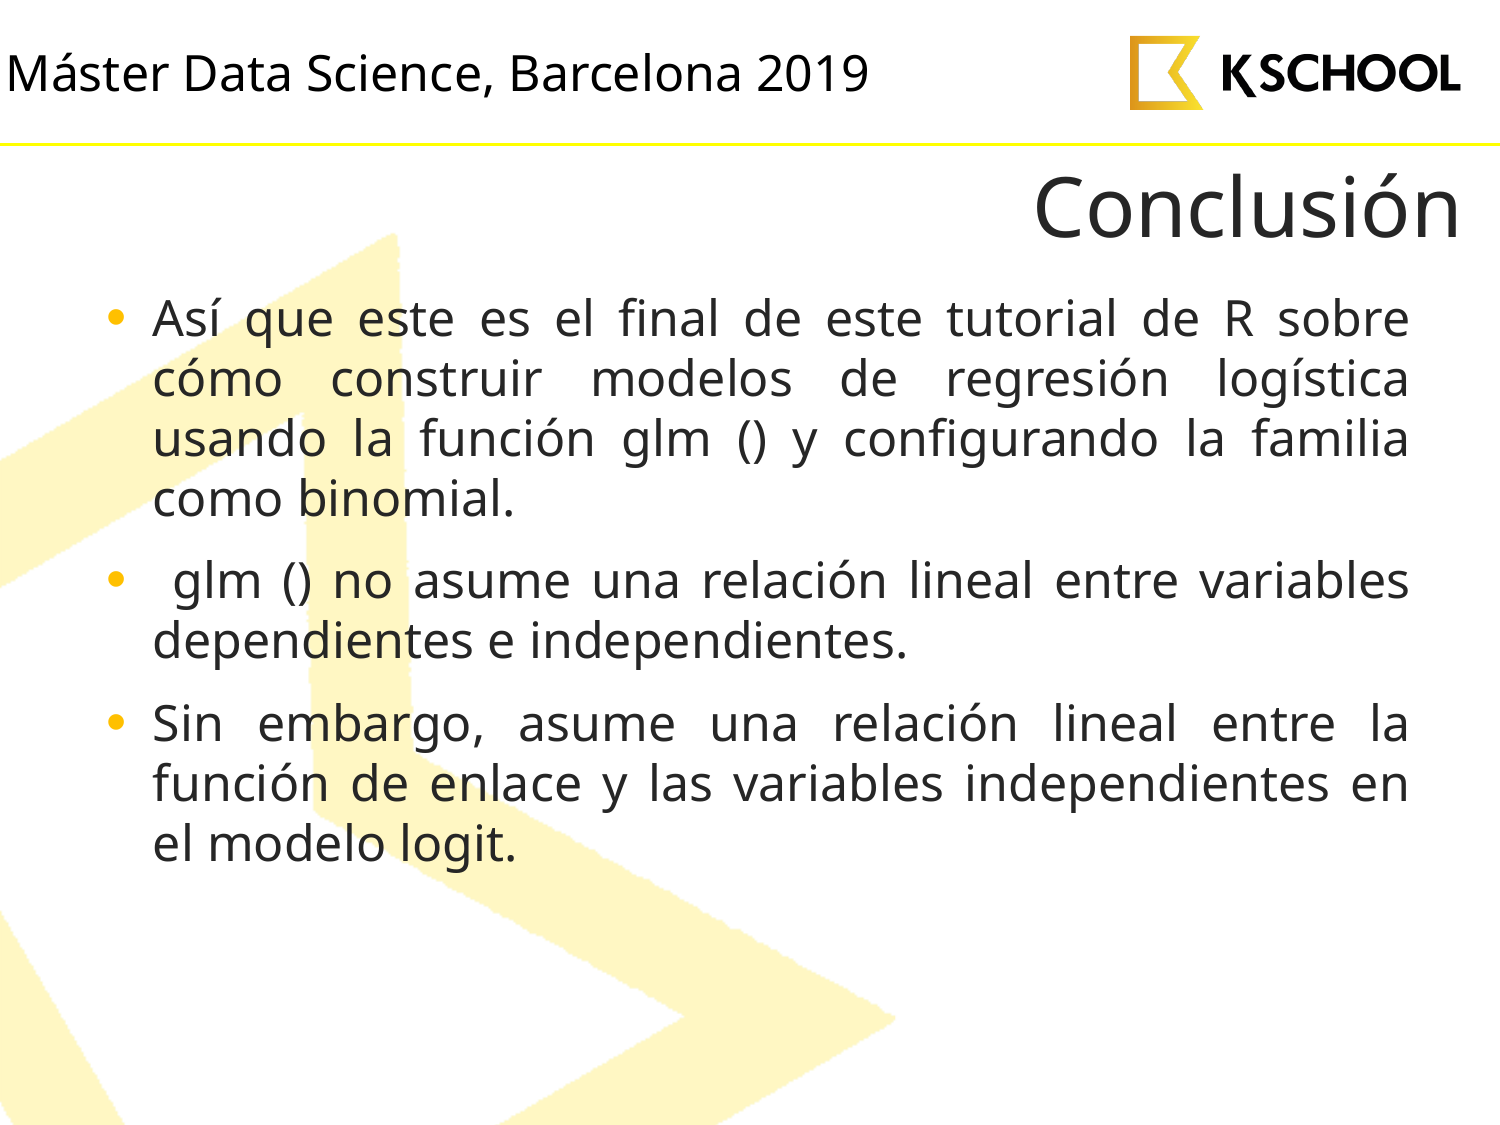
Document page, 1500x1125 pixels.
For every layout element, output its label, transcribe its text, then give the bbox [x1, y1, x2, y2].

list Así que este es el final de este tutorial de R sobre cómo construir modelos de regresión logística usando la función glm () y configurando la familia como binomial. glm () no asume una relación lineal entre variables dependientes e independientes. Sin embargo, asume una relación lineal entre la función de enlace y las variables independientes en el modelo logit. [91, 279, 1427, 1079]
text_box [725, 537, 775, 588]
picture [1121, 23, 1473, 120]
picture [0, 188, 919, 1125]
title Conclusión [330, 147, 1478, 268]
